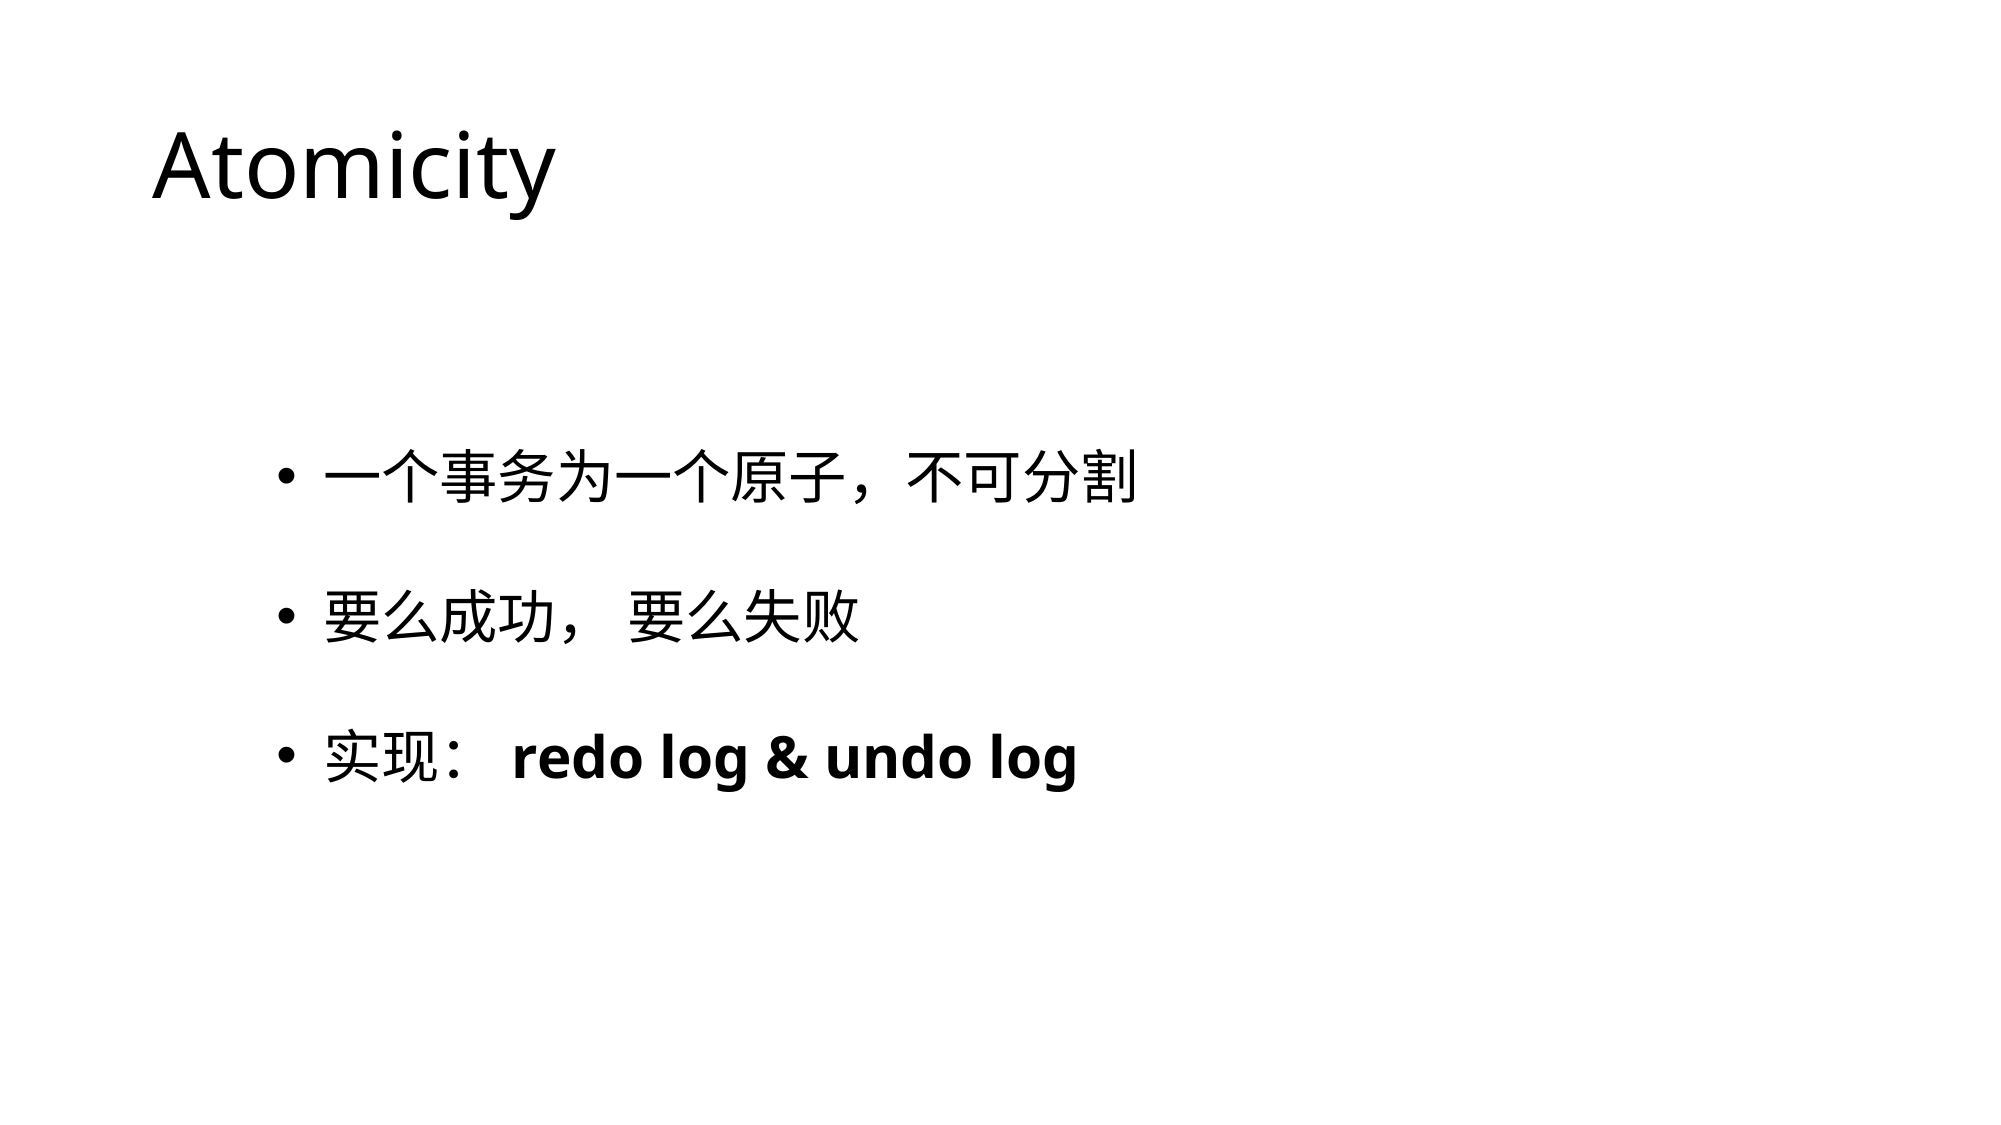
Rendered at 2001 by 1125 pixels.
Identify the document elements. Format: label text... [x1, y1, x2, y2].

title Atomicity [137, 59, 1863, 278]
text_box 一个事务为一个原子，不可分割 要么成功， 要么失败 实现：redo log & undo log [186, 362, 1467, 798]
